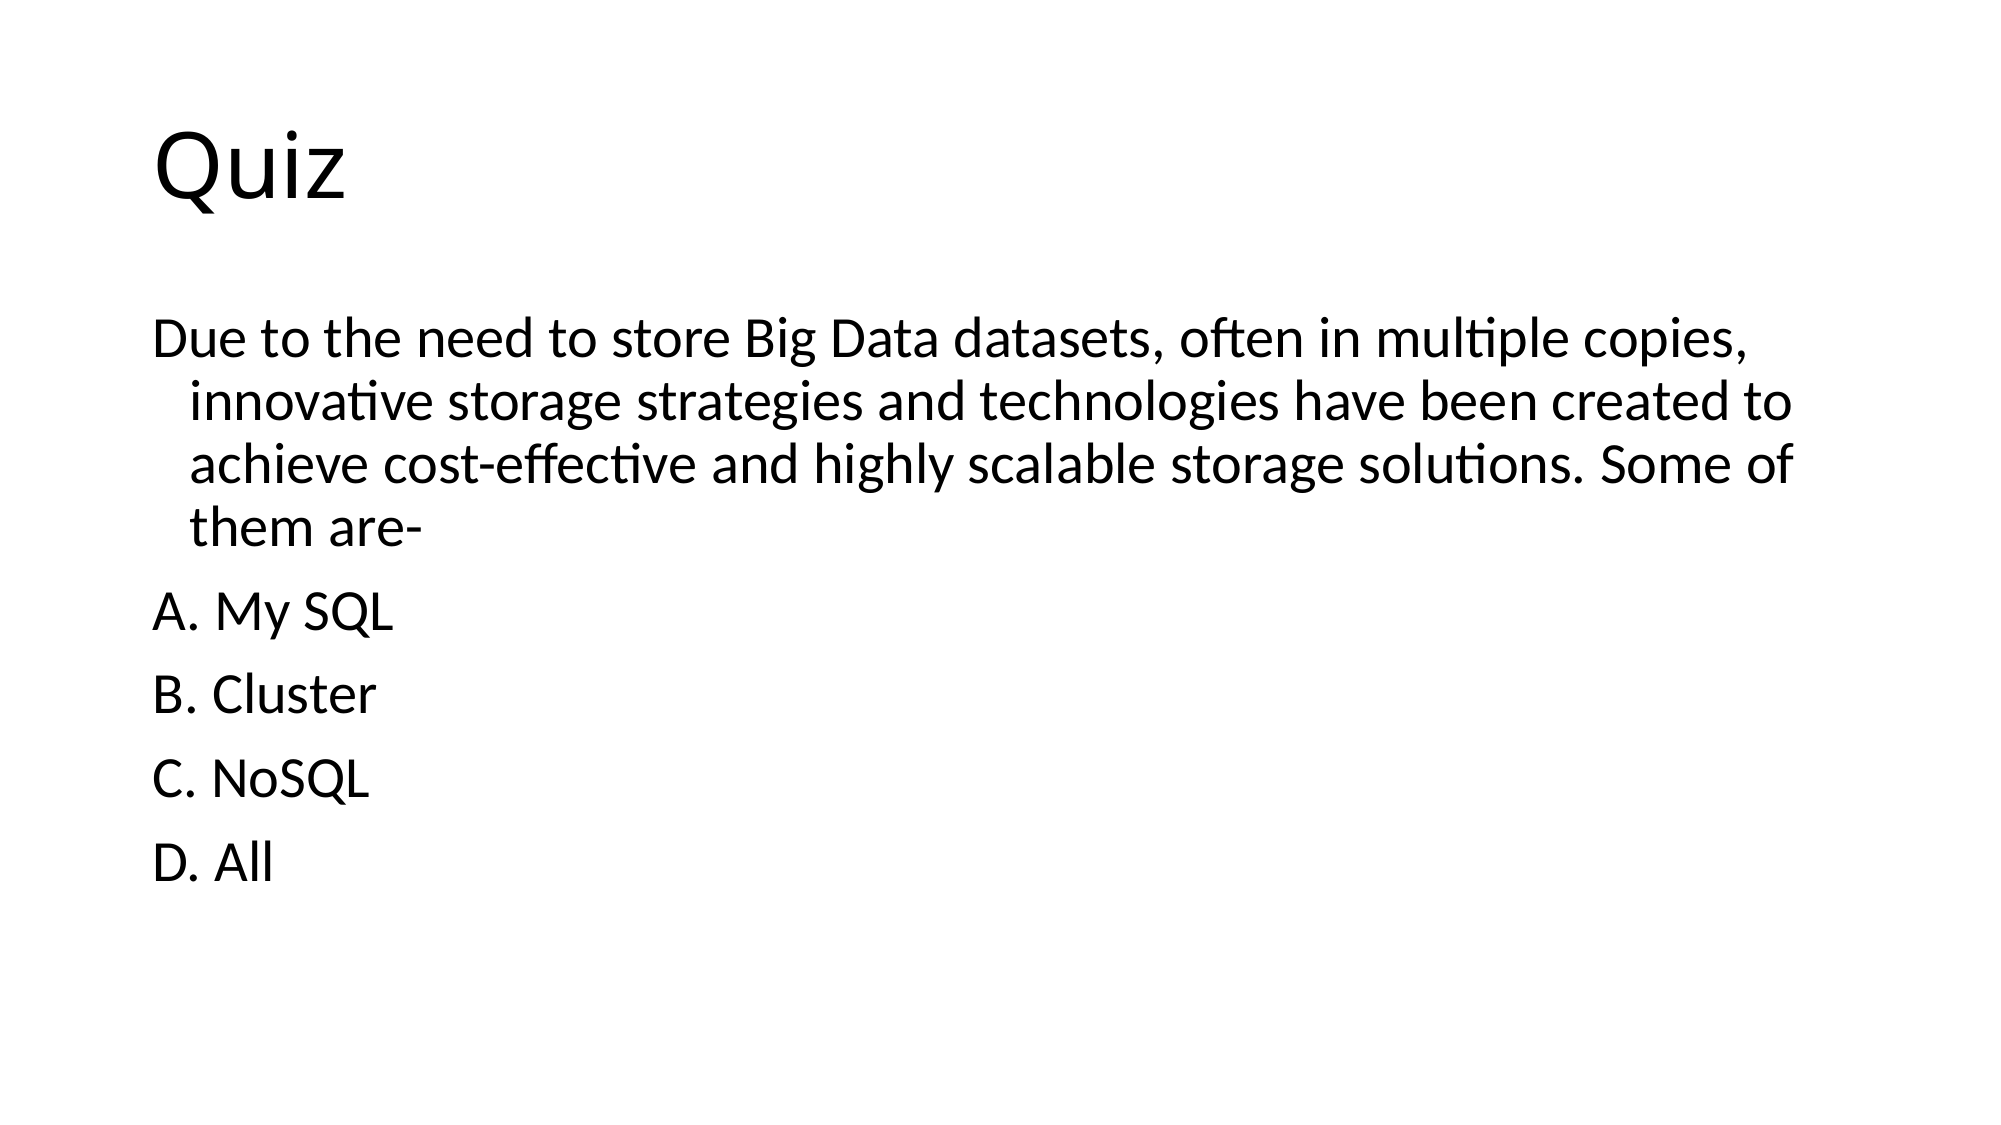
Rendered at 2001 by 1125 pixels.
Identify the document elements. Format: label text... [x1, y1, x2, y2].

title Quiz [137, 59, 1863, 278]
list Due to the need to store Big Data datasets, often in multiple copies, innovative storage strategies and technologies have been created to achieve cost-effective and highly scalable storage solutions. Some of them are- A. My SQL B. Cluster C. NoSQL D. All [137, 299, 1863, 1014]
